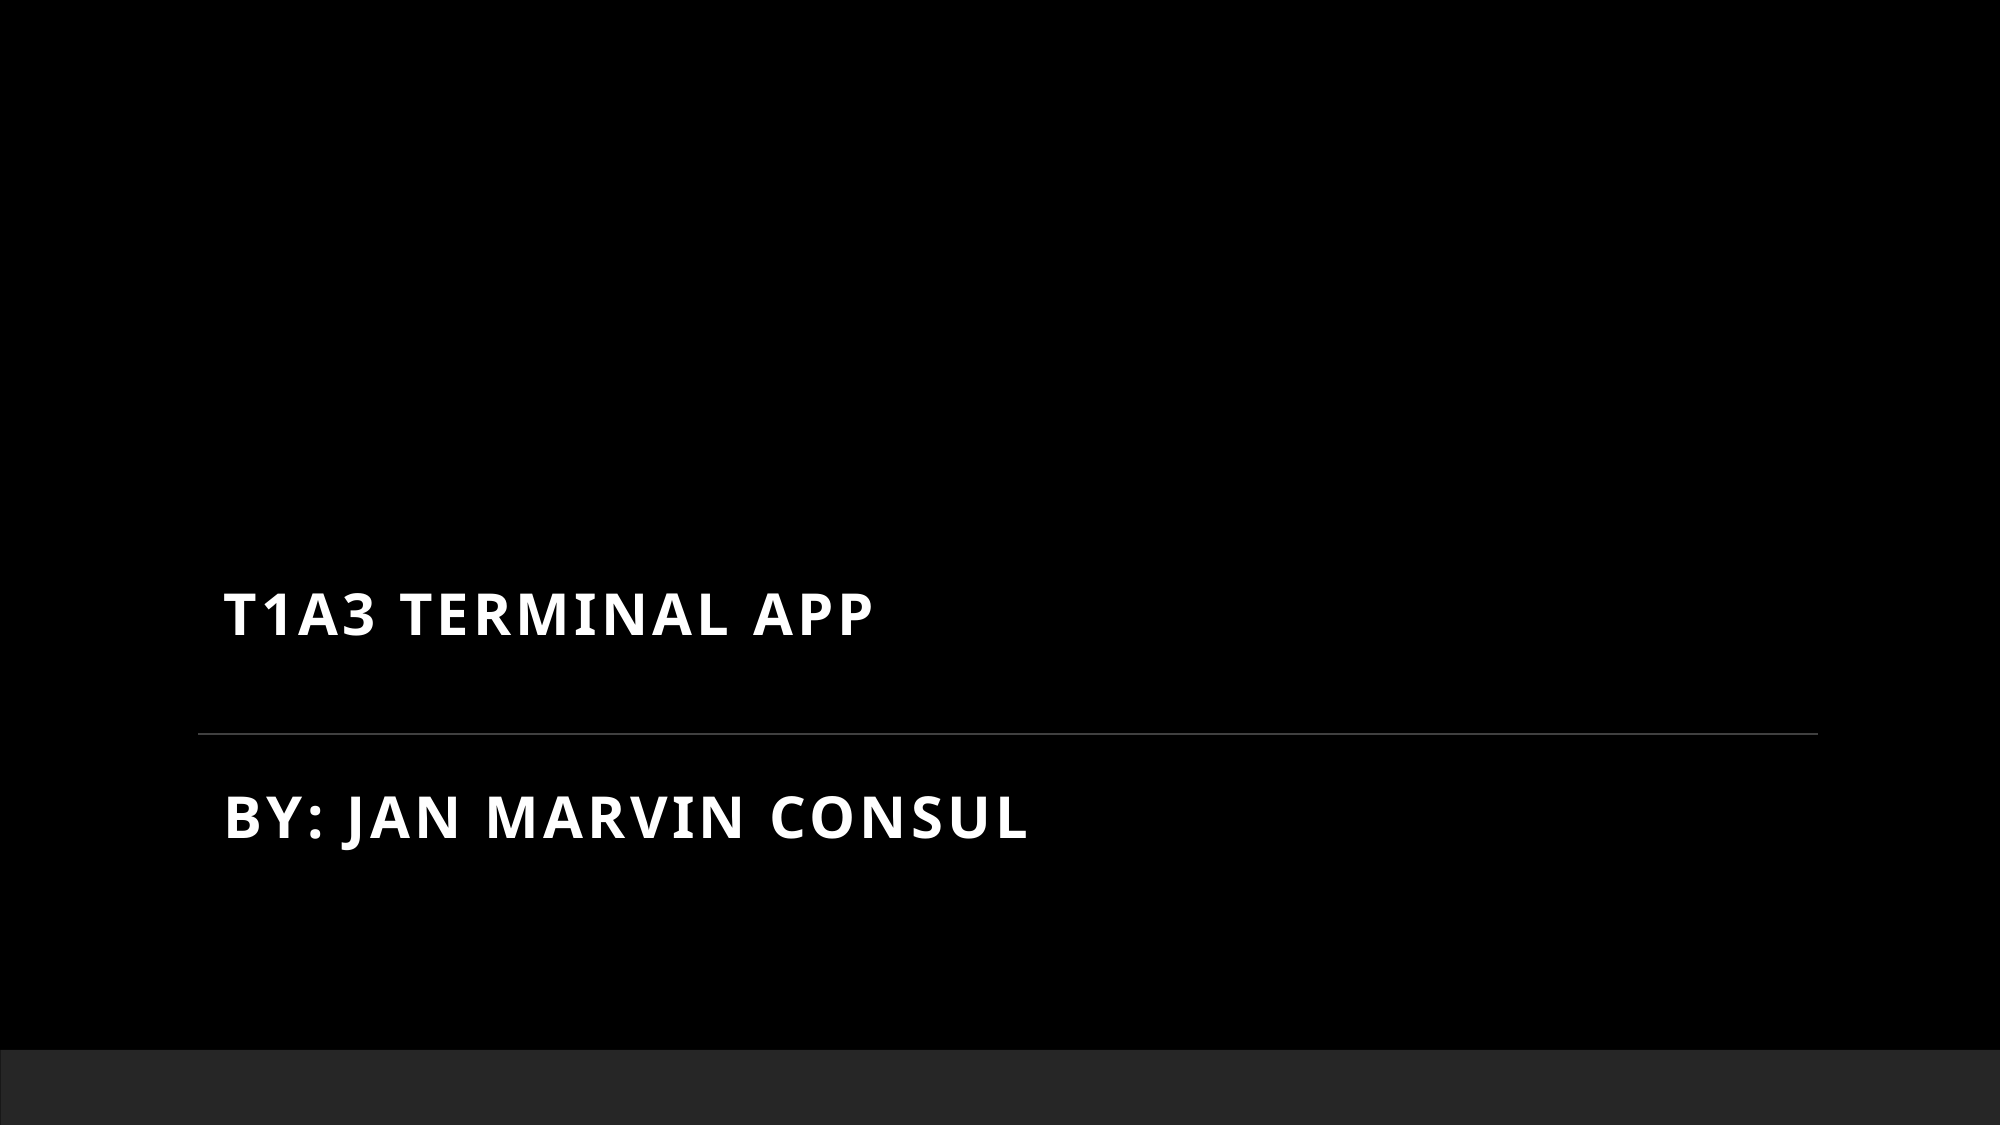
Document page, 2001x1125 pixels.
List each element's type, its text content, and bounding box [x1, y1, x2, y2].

subtitle T1A3 Terminal App BY: JAN MARVIN CONSUL [208, 562, 1046, 912]
text_box [207, 329, 826, 1032]
